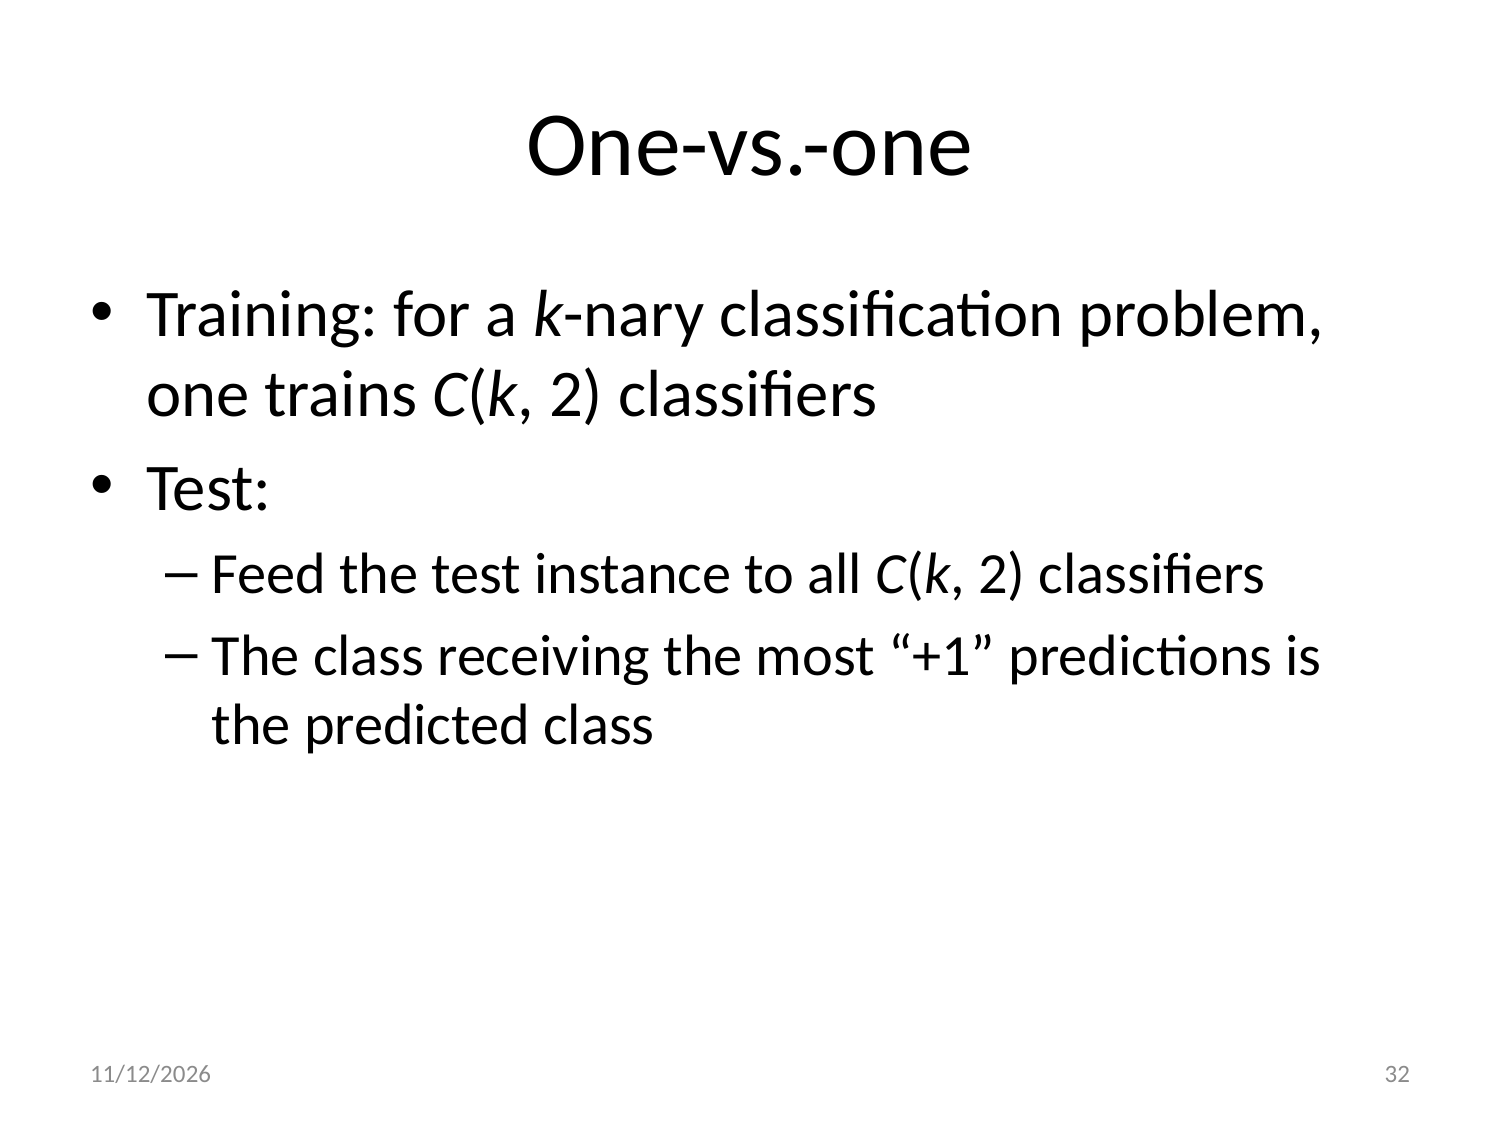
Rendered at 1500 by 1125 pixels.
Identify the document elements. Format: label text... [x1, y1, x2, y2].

slide_number 32 [1074, 1042, 1425, 1103]
list Training: for a k-nary classification problem, one trains C(k, 2) classifiers Test: Feed the test instance to all C(k, 2) classifiers The class receiving the most “+1” predictions is the predicted class [75, 262, 1425, 1005]
title One-vs.-one [75, 45, 1425, 233]
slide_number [75, 1042, 425, 1103]
